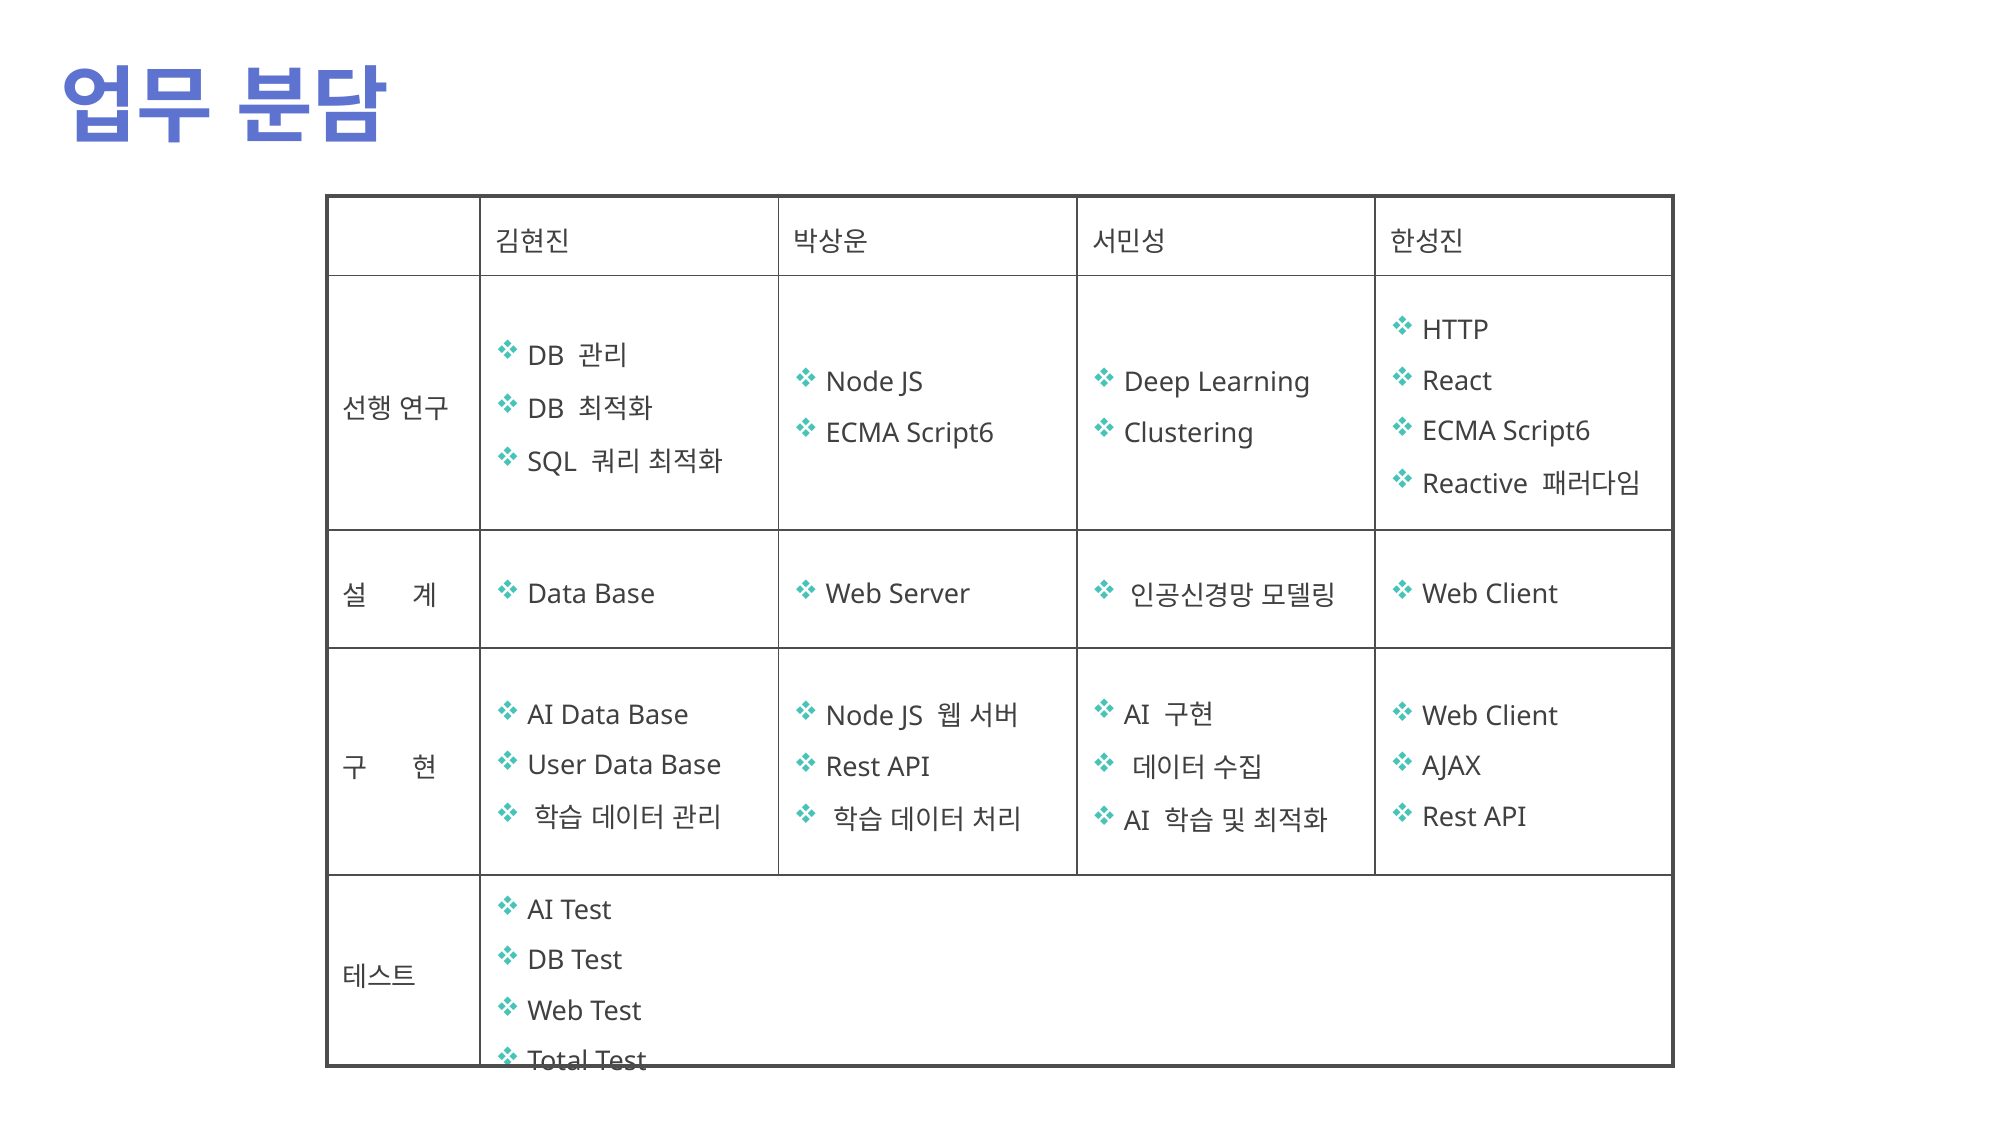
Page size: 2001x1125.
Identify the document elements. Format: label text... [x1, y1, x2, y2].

table_header 박상운 [779, 198, 1076, 275]
table_cell Web Server [779, 531, 1076, 647]
table_cell 설 계 [329, 531, 479, 647]
table_cell 테스트 [329, 876, 479, 1064]
table_cell Node JS 웹 서버 Rest API 학습 데이터 처리 [779, 649, 1076, 874]
table_header 서민성 [1078, 198, 1374, 275]
text_box 업무 분담 [0, 40, 881, 161]
table_cell DB 관리 DB 최적화 SQL 쿼리 최적화 [481, 276, 778, 529]
table_cell Node JS ECMA Script6 [779, 276, 1076, 529]
table_cell AI 구현 데이터 수집 AI 학습 및 최적화 [1078, 649, 1374, 874]
table_cell HTTP React ECMA Script6 Reactive 패러다임 [1376, 276, 1671, 529]
table_cell AI Test DB Test Web Test Total Test [481, 876, 1671, 1064]
table_cell Web Client AJAX Rest API [1376, 649, 1671, 874]
table_header 한성진 [1376, 198, 1671, 275]
table_cell Deep Learning Clustering [1078, 276, 1374, 529]
table_cell AI Data Base User Data Base 학습 데이터 관리 [481, 649, 778, 874]
table_cell 구 현 [329, 649, 479, 874]
table_cell Web Client [1376, 531, 1671, 647]
table_cell 선행 연구 [329, 276, 479, 529]
table_cell Data Base [481, 531, 778, 647]
table_header 김현진 [481, 198, 778, 275]
table_cell 인공신경망 모델링 [1078, 531, 1374, 647]
table_header [329, 198, 479, 275]
